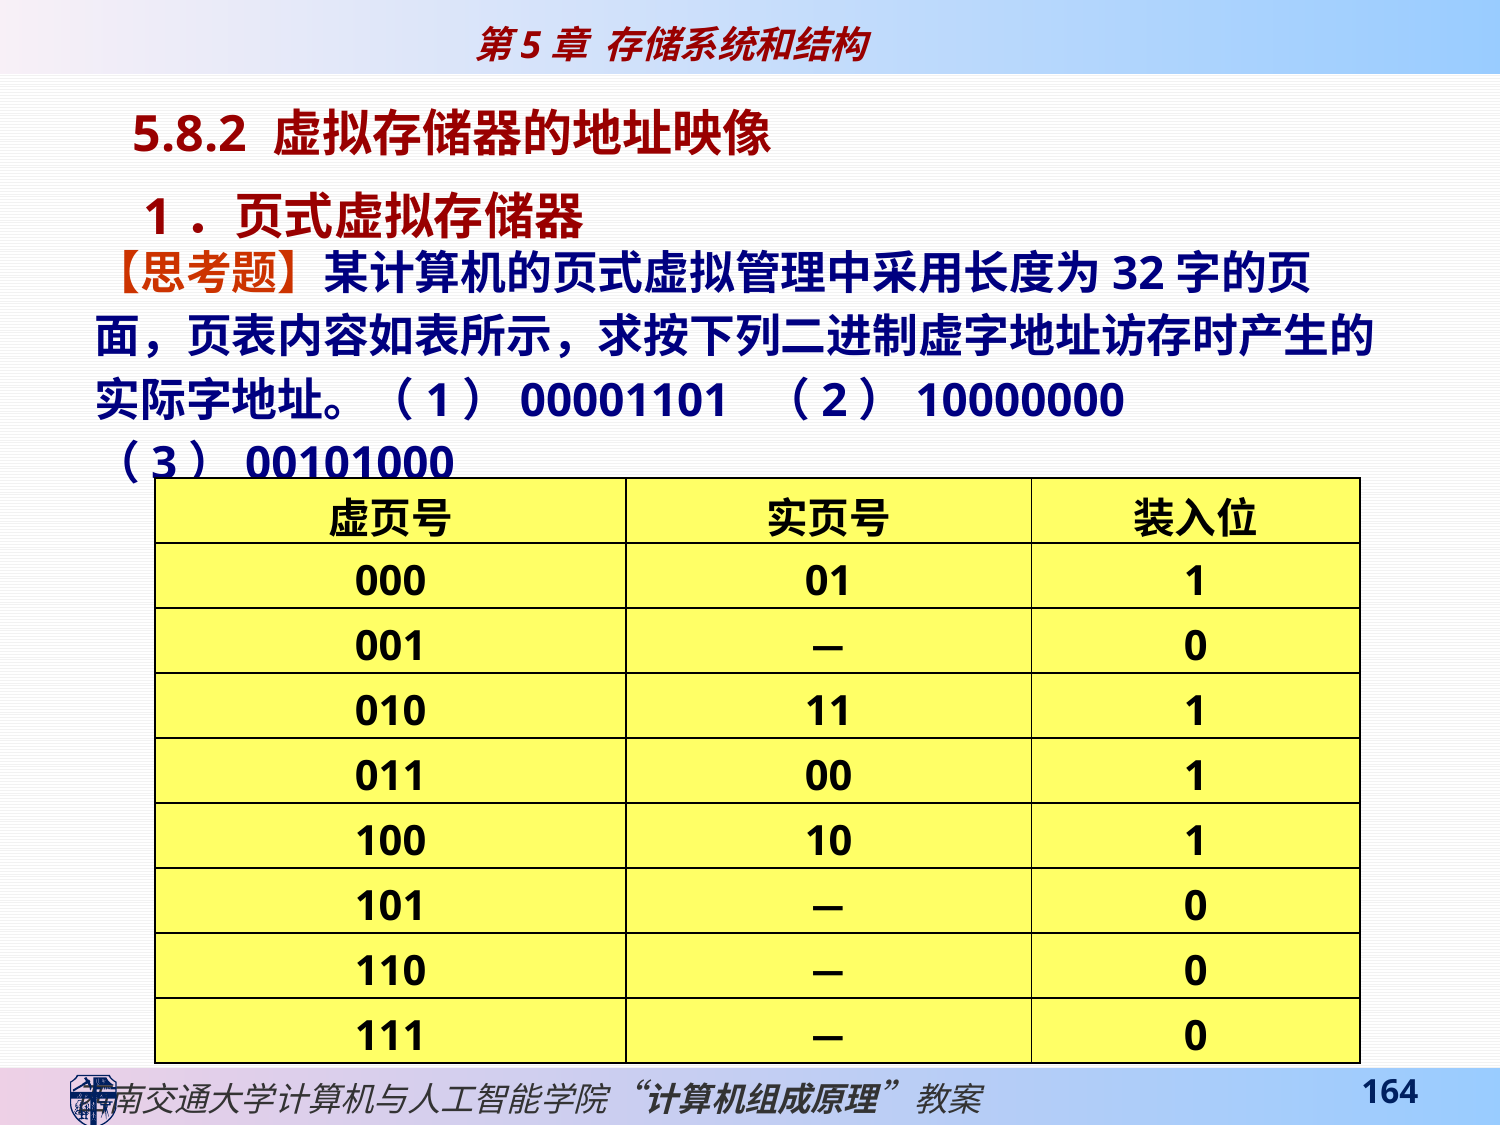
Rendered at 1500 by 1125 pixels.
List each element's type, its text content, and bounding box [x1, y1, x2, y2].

table_cell 0 [1032, 934, 1359, 997]
table_header 虚页号 [156, 479, 625, 542]
table_cell 000 [156, 544, 625, 607]
table_cell 11 [627, 674, 1031, 737]
table_header 地址范围（空间） [1226, 0, 1230, 73]
table_header 实页号 [627, 479, 1031, 542]
table_cell 1 [1032, 739, 1359, 802]
table_cell 1 [1032, 804, 1359, 867]
table_cell 1 [1032, 674, 1359, 737]
table_cell 00 [627, 739, 1031, 802]
table_cell － [627, 869, 1031, 932]
text_box 【思考题】某计算机的页式虚拟管理中采用长度为32字的页面，页表内容如表所示，求按下列二进制虚字地址访存时产生的实际字地址。（1）00001101 （2）10000000 （3）00101000 [94, 235, 1400, 489]
table_cell 011 [156, 739, 625, 802]
table_cell 0 [1032, 869, 1359, 932]
table_cell 0 [1032, 609, 1359, 672]
table_cell 10 [627, 804, 1031, 867]
table_cell － [627, 934, 1031, 997]
table_cell 1 [1032, 544, 1359, 607]
table_cell － [627, 609, 1031, 672]
table_cell 001 [156, 609, 625, 672]
table_cell 101 [156, 869, 625, 932]
table_cell 0 [1032, 999, 1359, 1062]
table_cell 100 [156, 804, 625, 867]
table_cell － [627, 999, 1031, 1062]
table_header 装入位 [1032, 479, 1359, 542]
text_box 5.8.2 虚拟存储器的地址映像 [118, 94, 1129, 161]
table_cell 01 [627, 544, 1031, 607]
table_cell 111 [156, 999, 625, 1062]
table_cell 010 [156, 674, 625, 737]
table_cell 110 [156, 934, 625, 997]
text_box 1．页式虚拟存储器 [76, 166, 1388, 245]
